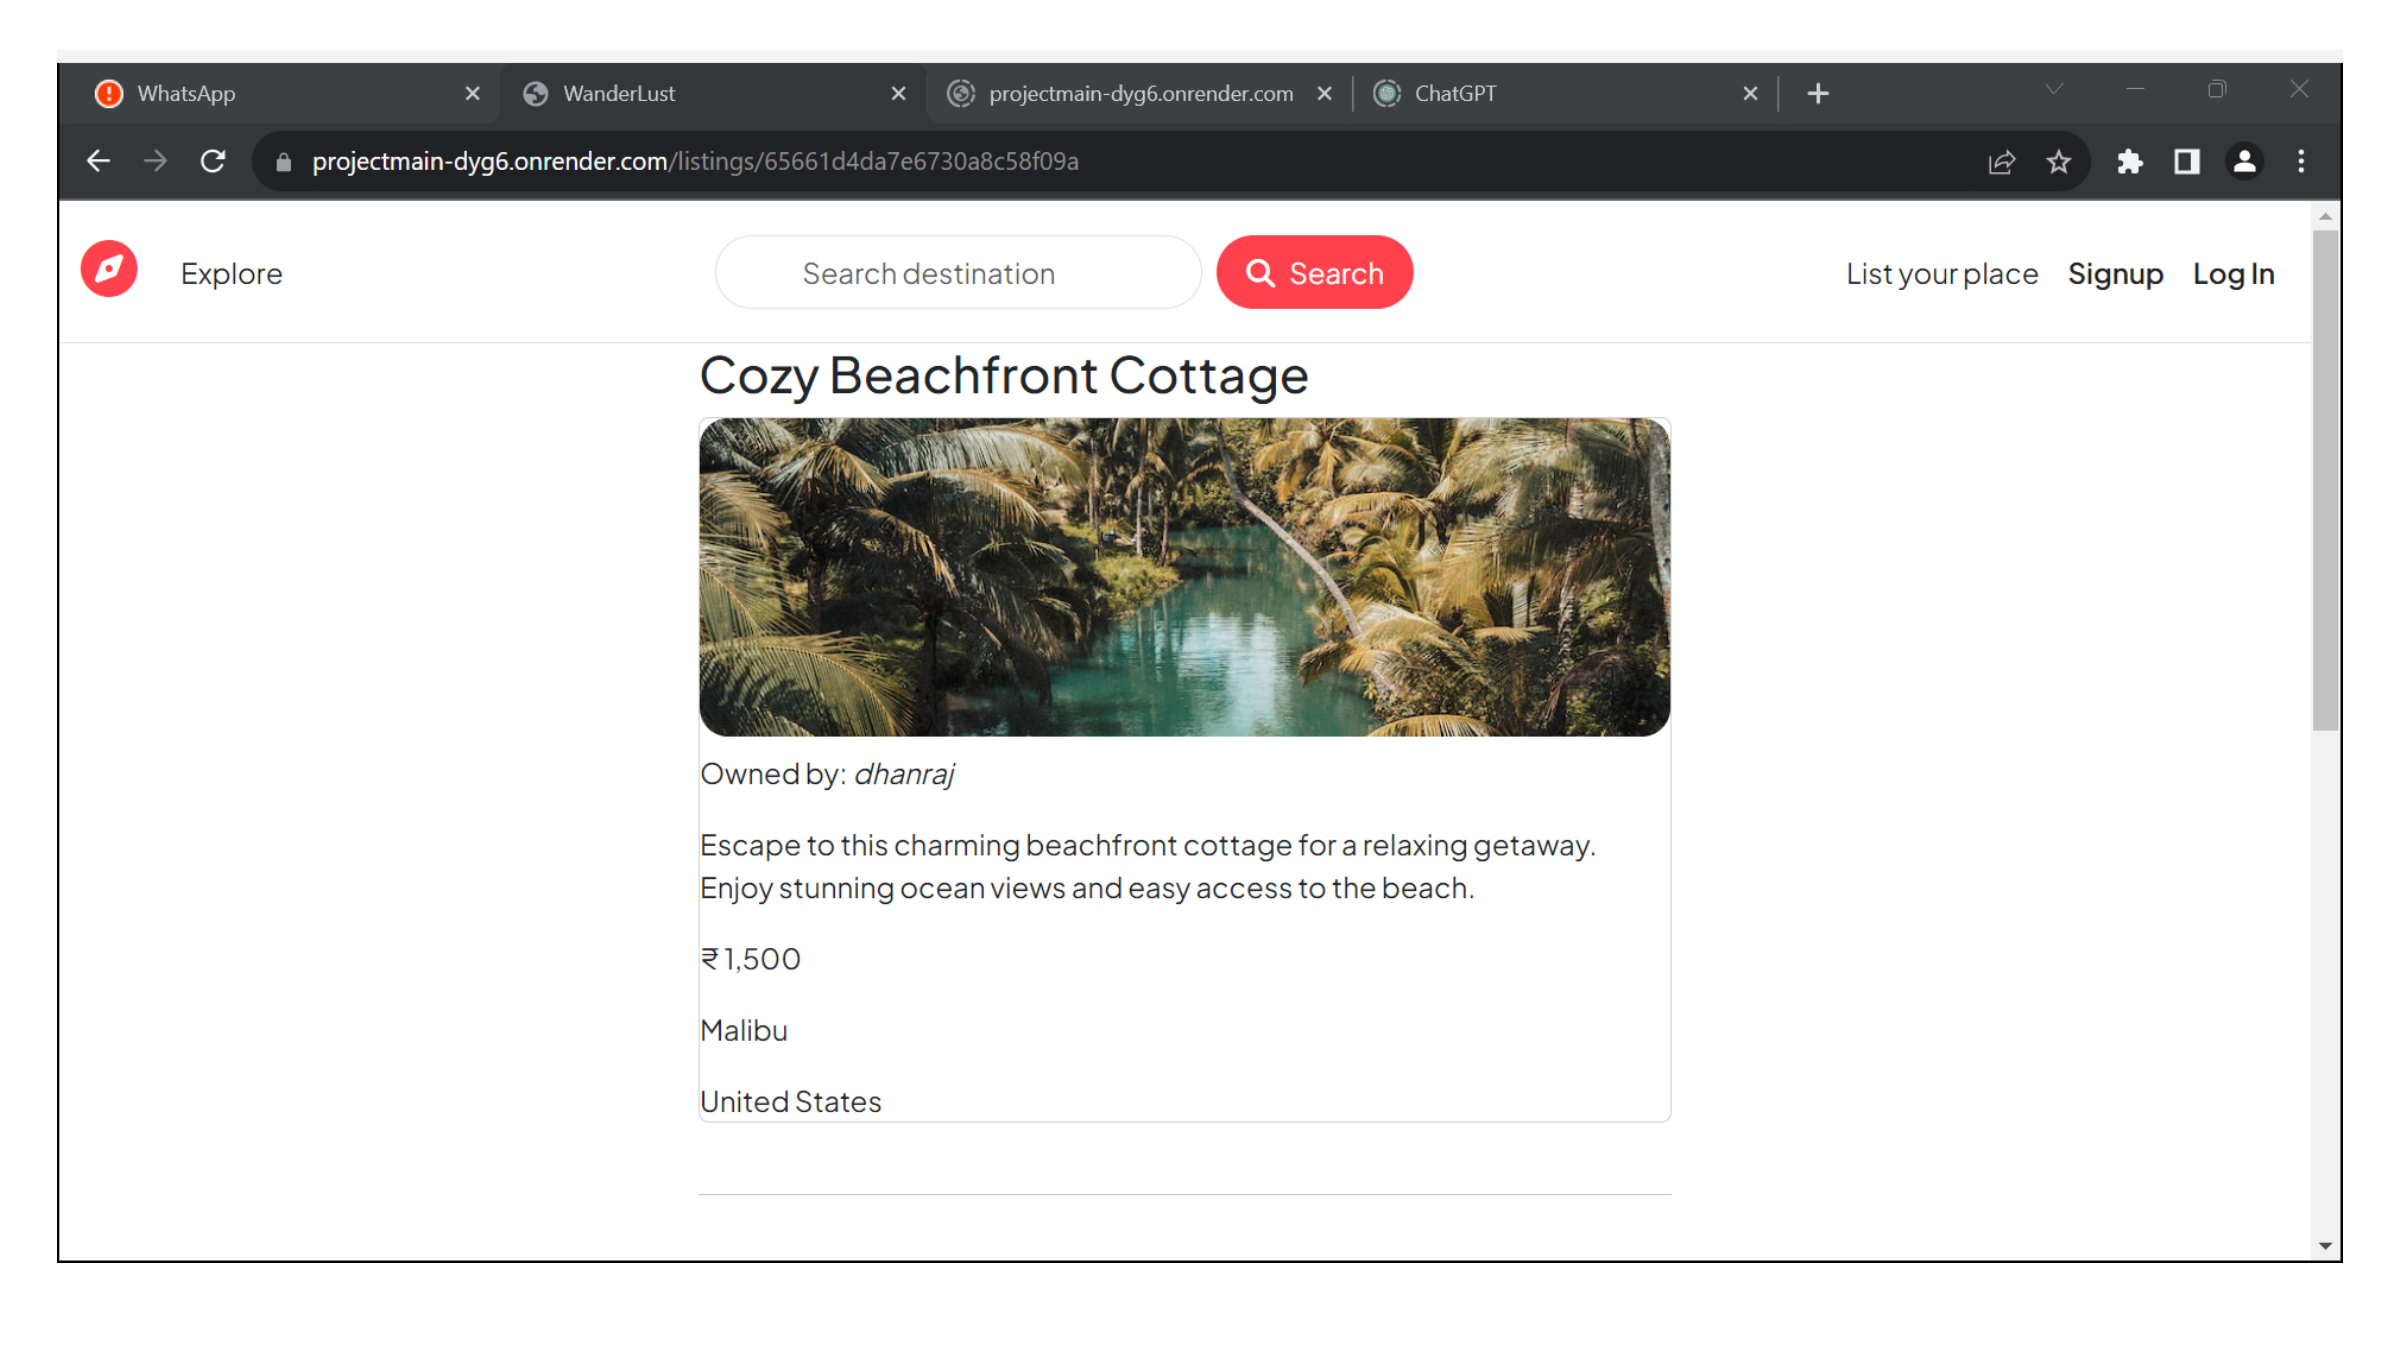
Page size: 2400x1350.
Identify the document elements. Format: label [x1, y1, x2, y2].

picture [57, 50, 2343, 1263]
